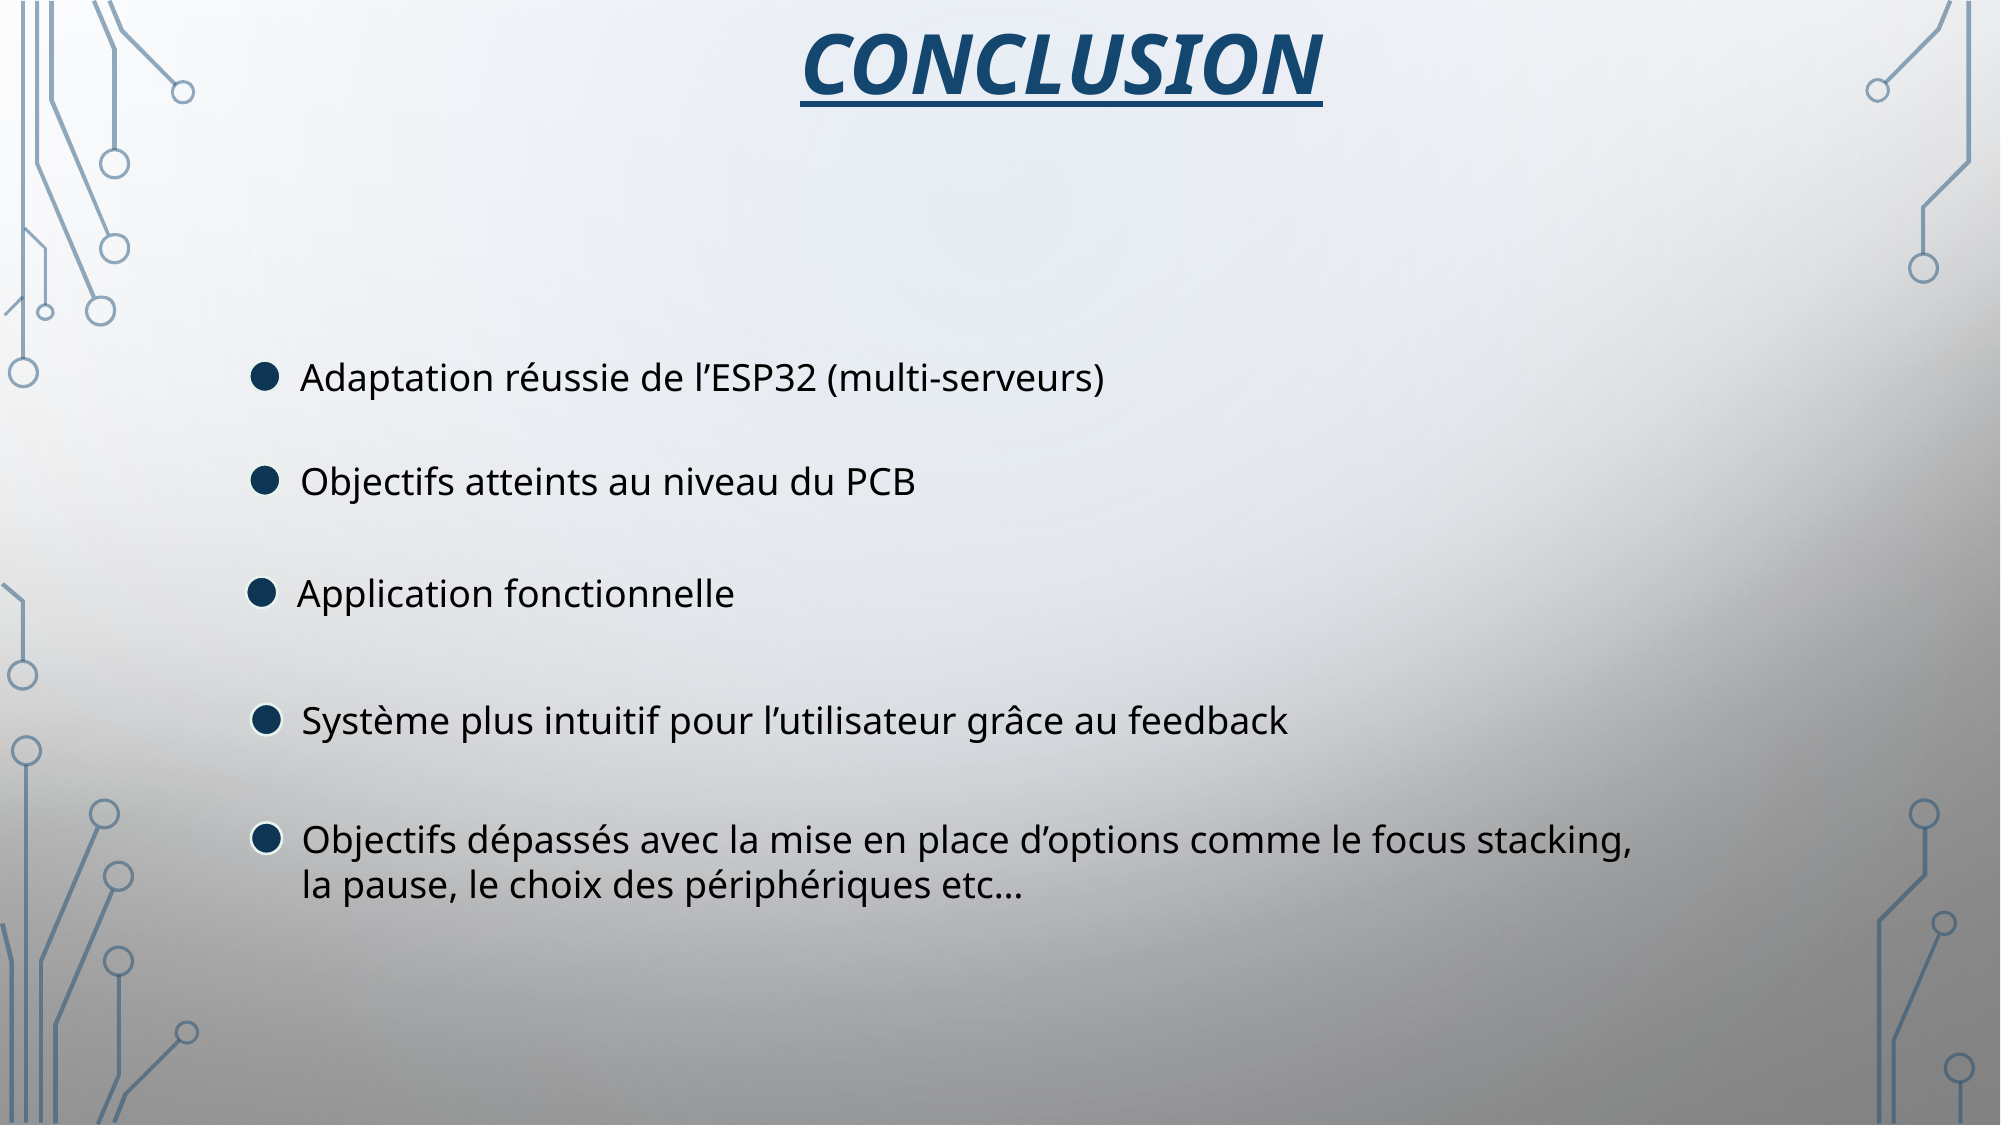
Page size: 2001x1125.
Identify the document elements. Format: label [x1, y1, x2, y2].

picture [201, 0, 2000, 1125]
text_box [1863, 0, 1976, 1124]
text_box [0, 0, 201, 1125]
